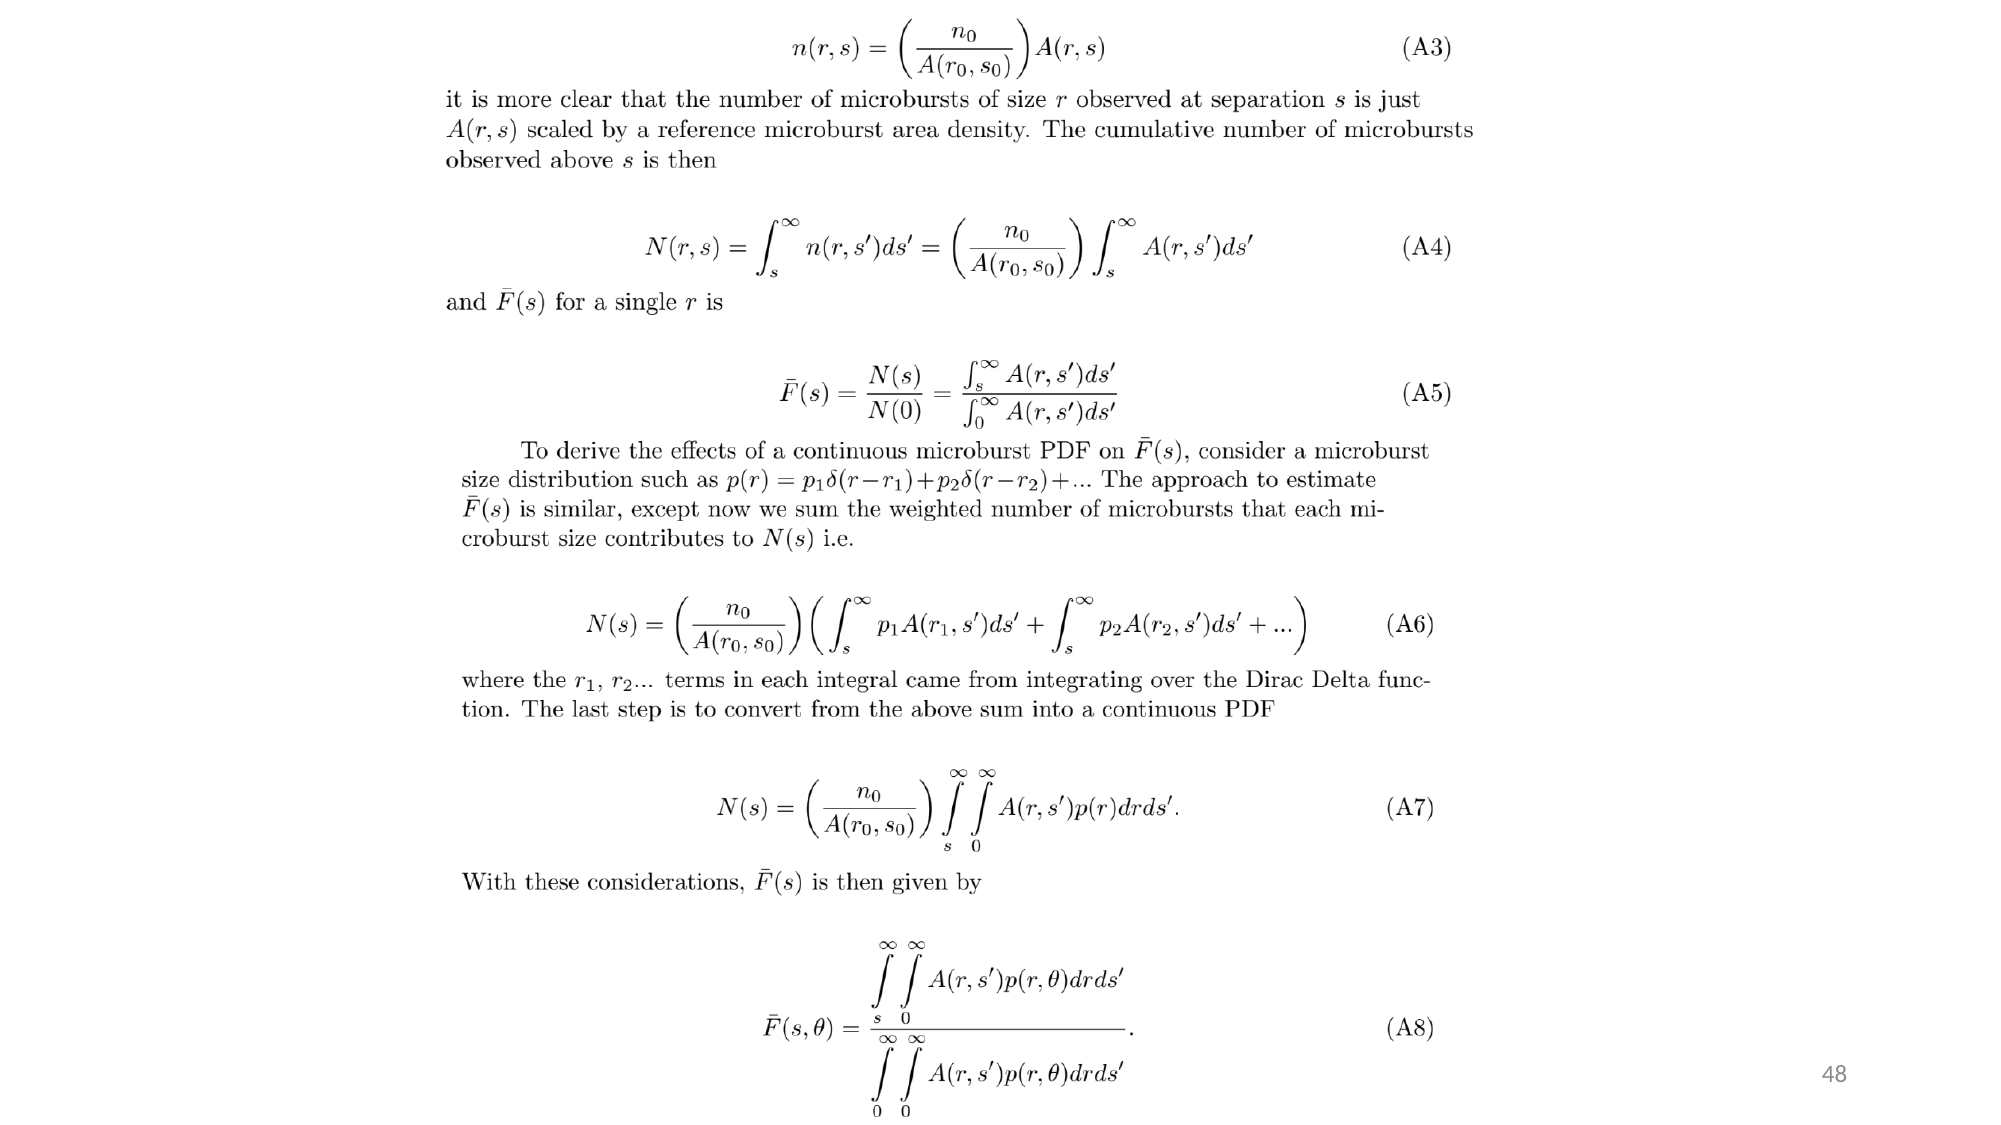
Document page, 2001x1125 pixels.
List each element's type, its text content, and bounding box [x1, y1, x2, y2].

picture [441, 10, 1483, 1125]
slide_number 48 [1483, 1042, 1863, 1103]
